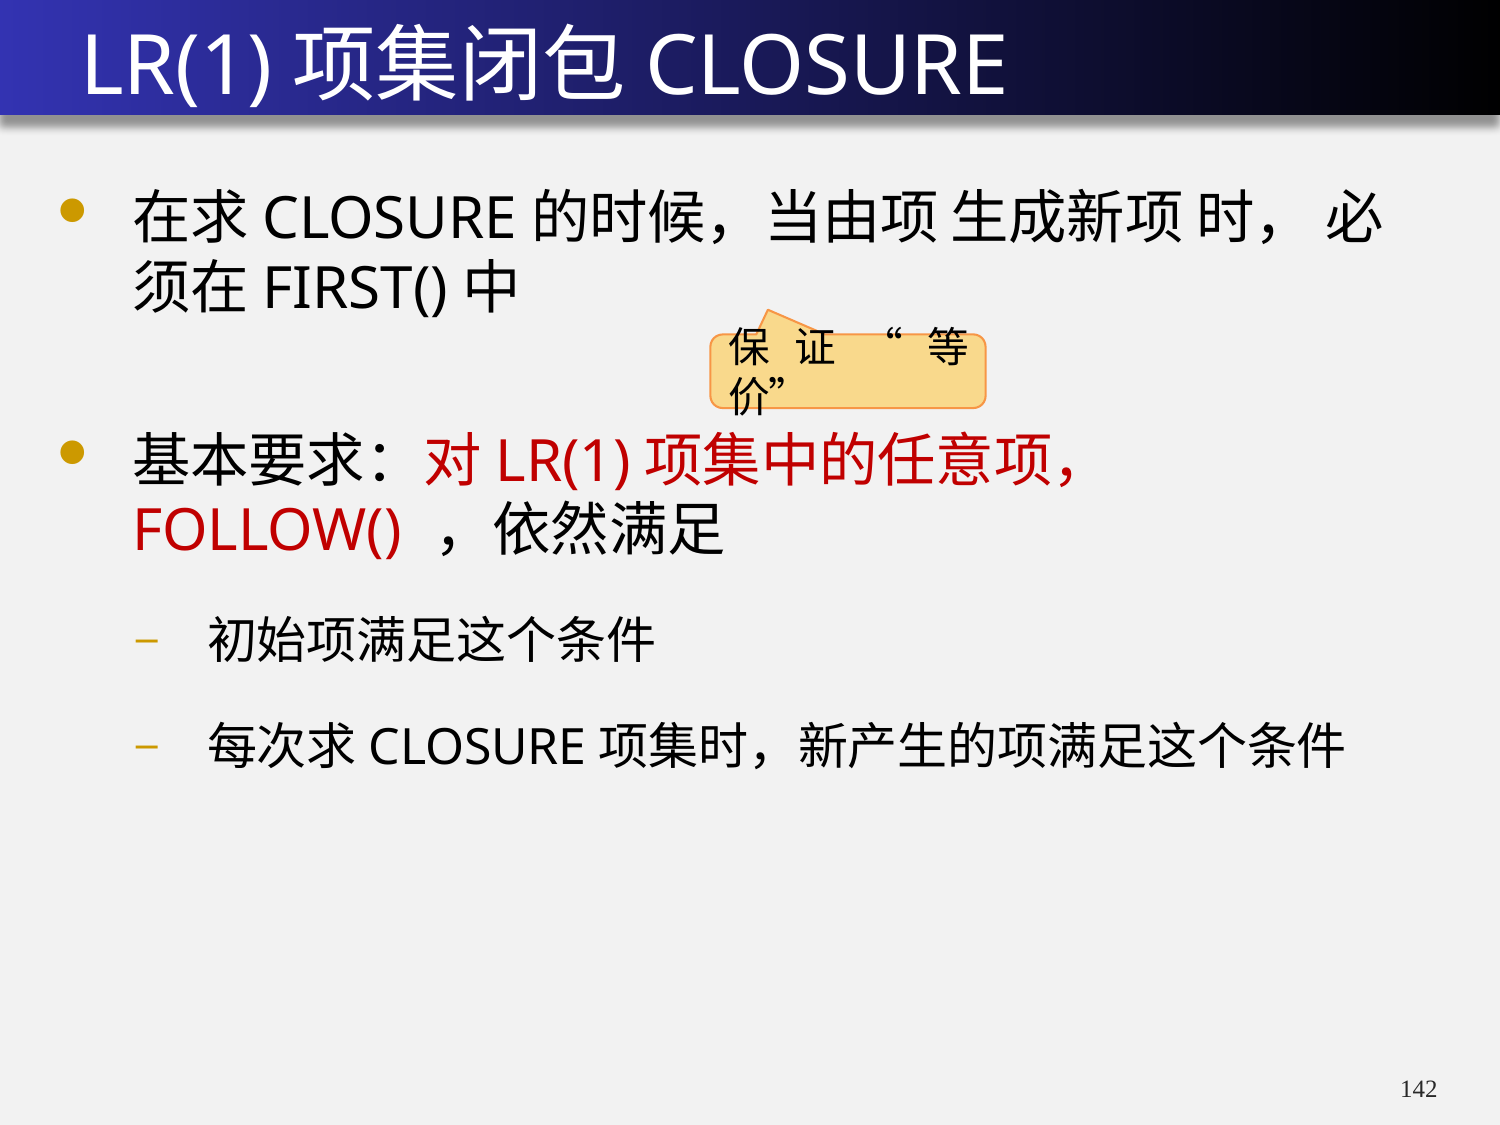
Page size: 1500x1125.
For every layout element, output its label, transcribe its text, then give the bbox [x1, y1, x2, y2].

text_box 保证“等价” [708, 307, 988, 411]
title LR(1)项集闭包CLOSURE [78, 8, 1246, 199]
slide_number 141 [1368, 1077, 1482, 1103]
